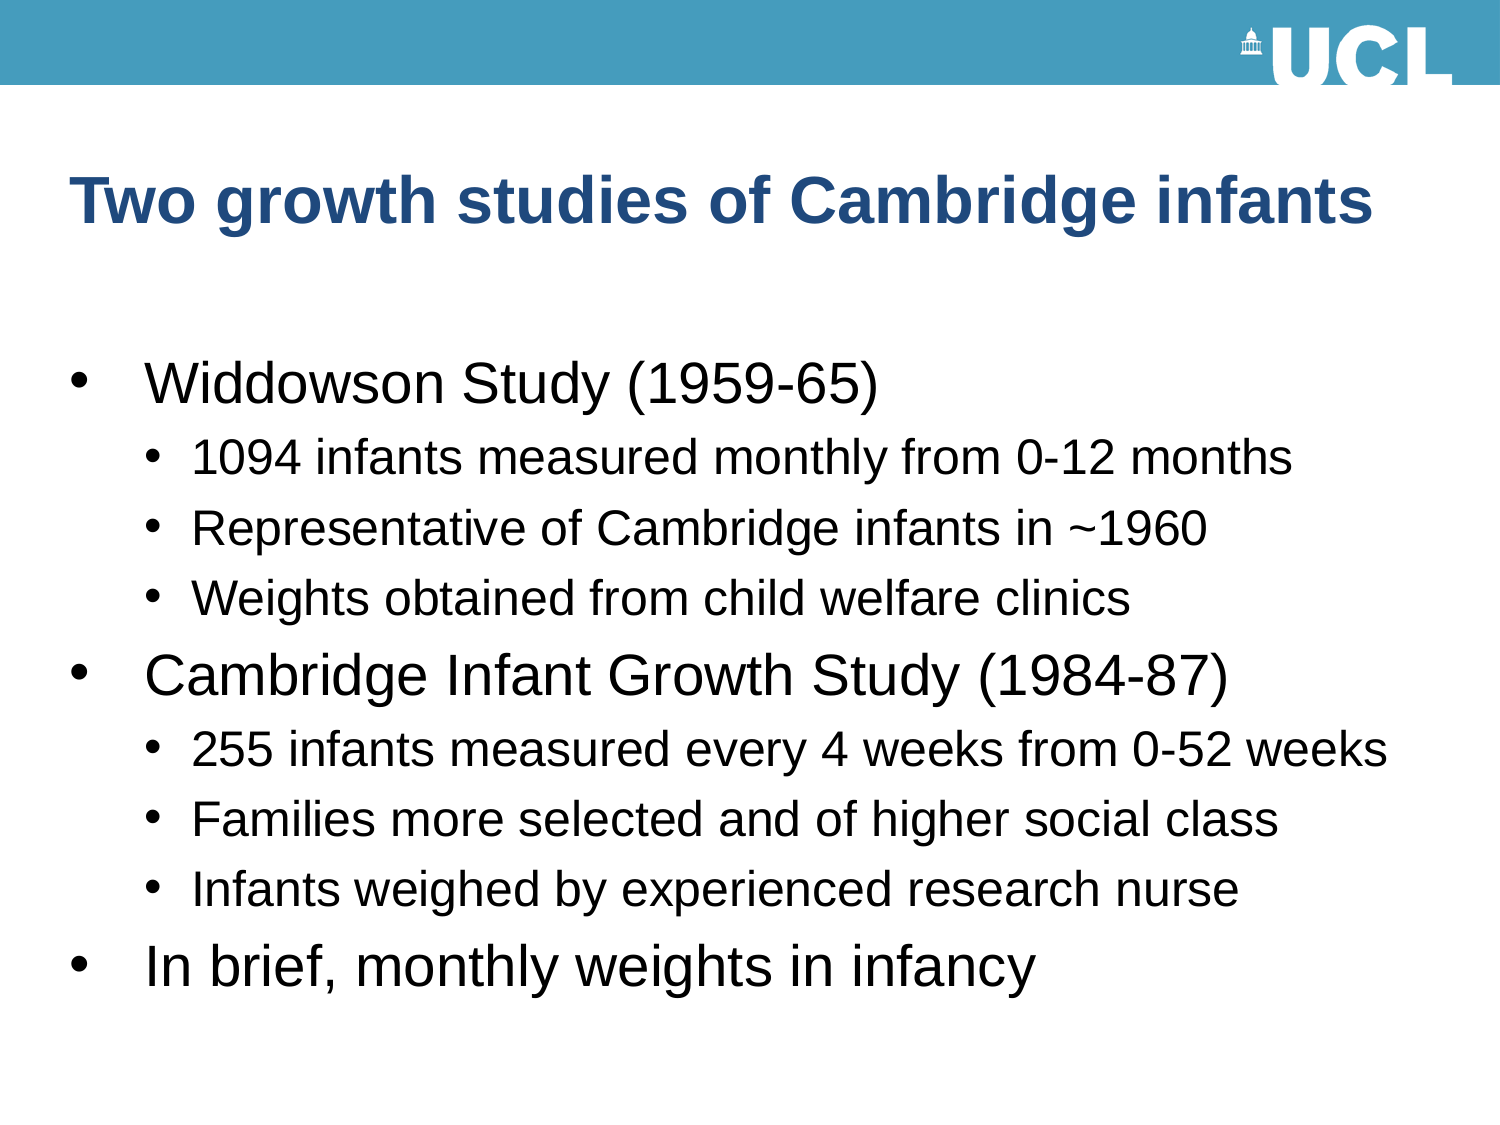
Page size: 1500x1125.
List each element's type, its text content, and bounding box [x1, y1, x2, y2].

title Two growth studies of Cambridge infants [54, 148, 1500, 313]
picture [0, 0, 1500, 85]
list Widdowson Study (1959-65) 1094 infants measured monthly from 0-12 months Representative of Cambridge infants in ~1960 Weights obtained from child welfare clinics Cambridge Infant Growth Study (1984-87) 255 infants measured every 4 weeks from 0-52 weeks Families more selected and of higher social class Infants weighed by experienced research nurse In brief, monthly weights in infancy [54, 337, 1447, 1012]
